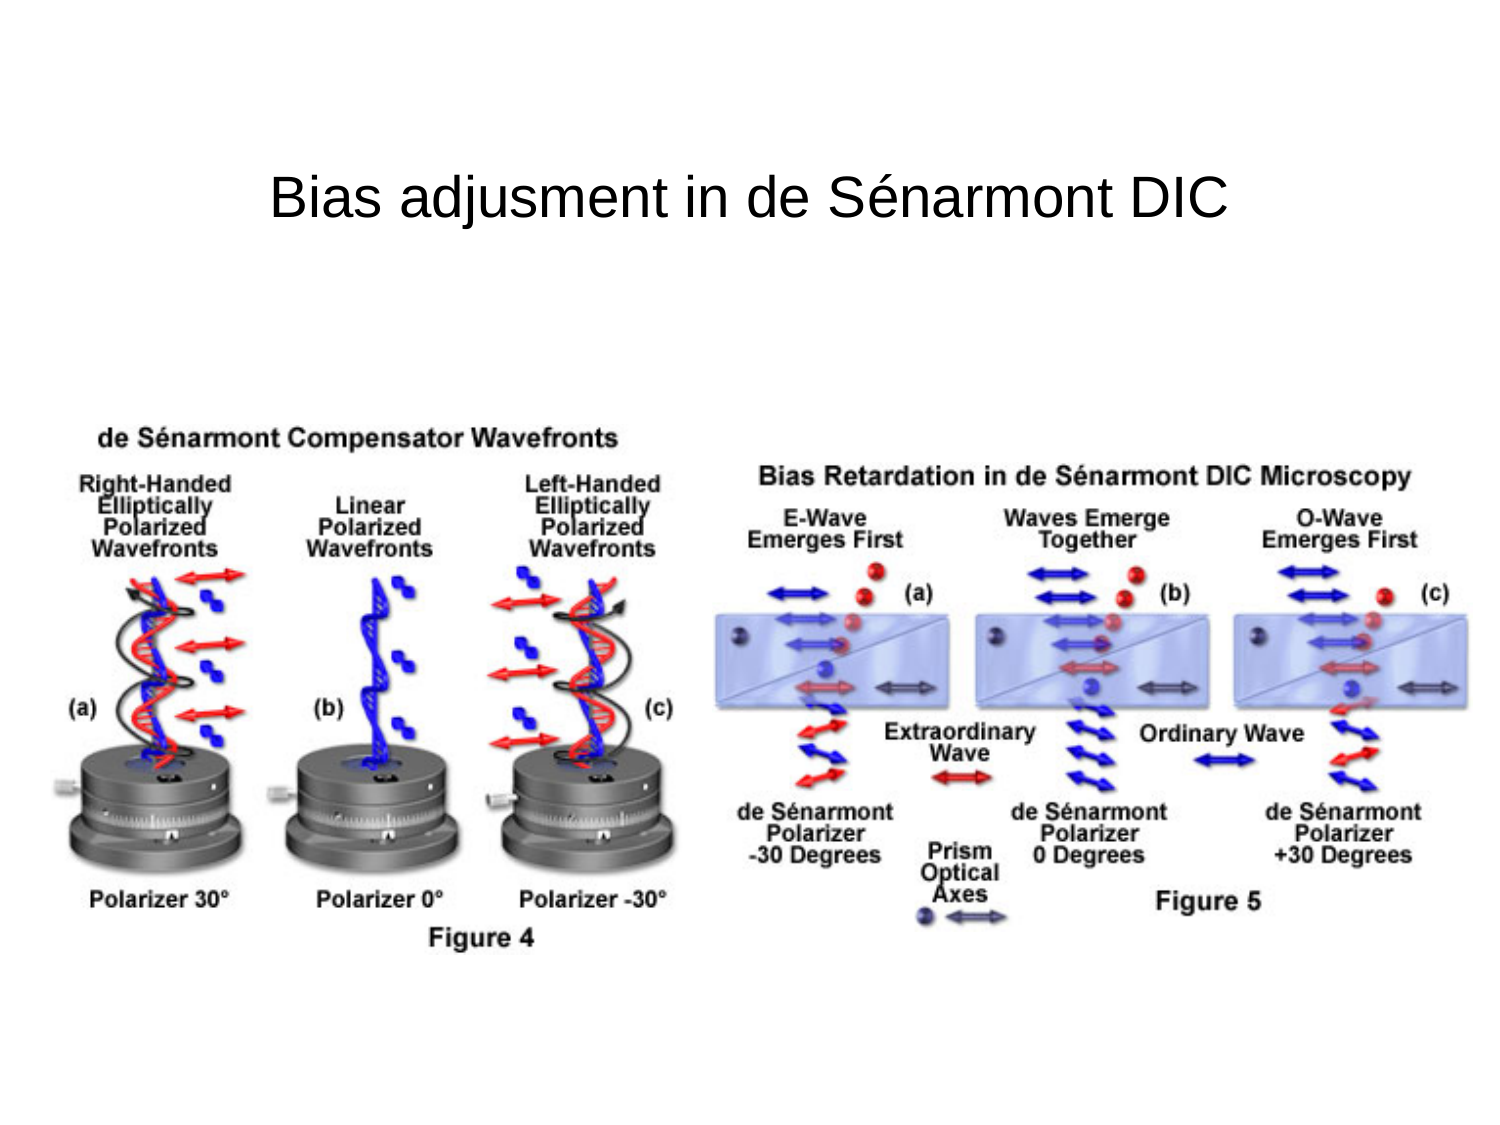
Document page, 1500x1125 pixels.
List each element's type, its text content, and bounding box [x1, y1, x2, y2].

picture [712, 462, 1473, 932]
title Bias adjusment in de Sénarmont DIC [112, 99, 1388, 288]
picture [49, 424, 684, 955]
